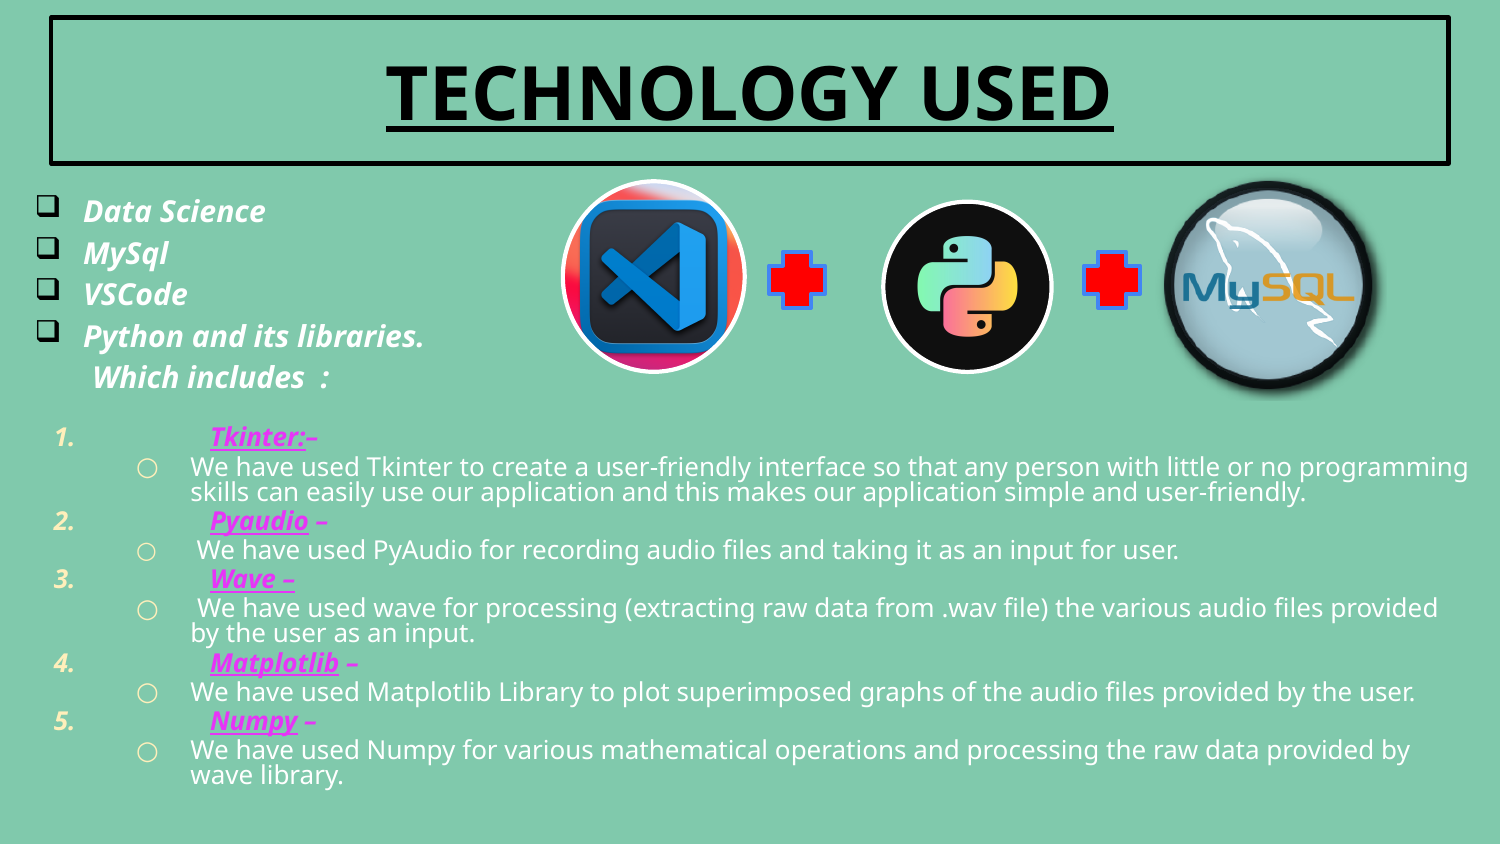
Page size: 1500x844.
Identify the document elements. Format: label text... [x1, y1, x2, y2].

list Data Science MySql VSCode Python and its libraries. Which includes : Tkinter:– We have used Tkinter to create a user-friendly interface so that any person with little or no programming skills can easily use our application and this makes our application simple and user-friendly. Pyaudio – We have used PyAudio for recording audio files and taking it as an input for user. Wave – We have used wave for processing (extracting raw data from .wav file) the various audio files provided by the user as an input. Matplotlib – We have used Matplotlib Library to plot superimposed graphs of the audio files provided by the user. Numpy – We have used Numpy for various mathematical operations and processing the raw data provided by wave library. [19, 171, 1488, 844]
title TECHNOLOGY USED [51, 17, 1449, 164]
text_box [518, 180, 745, 373]
text_box [1082, 250, 1142, 310]
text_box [883, 198, 1052, 373]
picture [1152, 167, 1387, 401]
text_box [767, 250, 827, 310]
